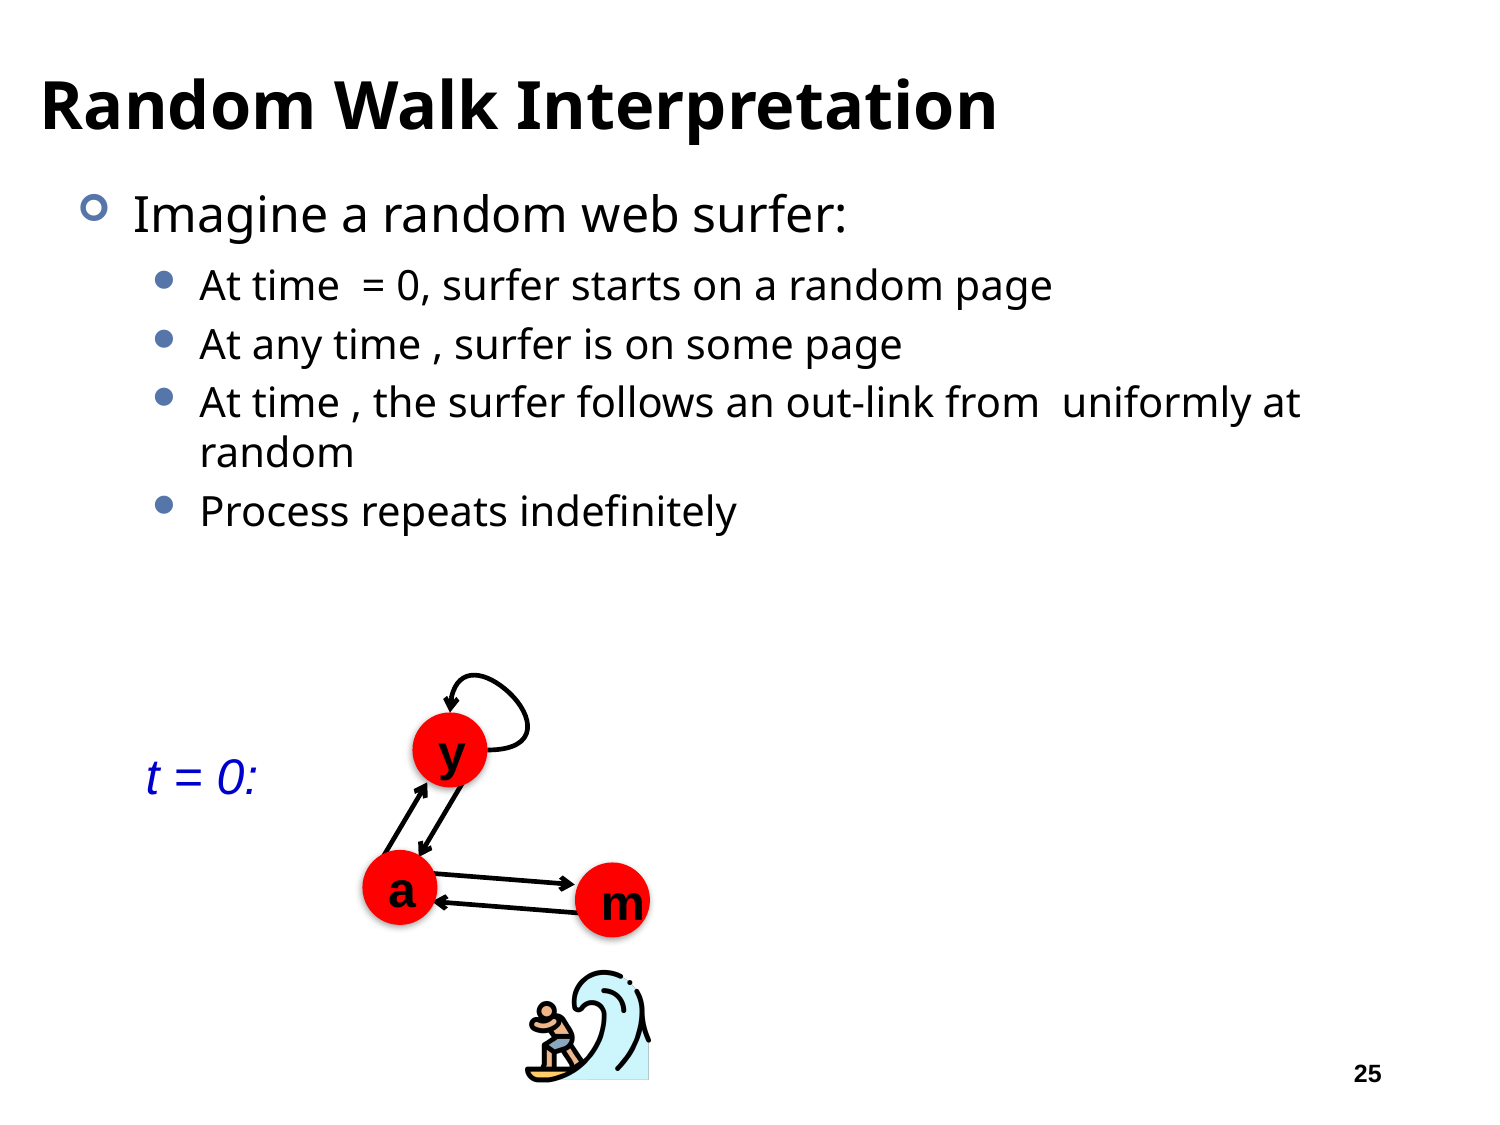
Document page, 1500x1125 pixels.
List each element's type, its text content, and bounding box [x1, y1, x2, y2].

text_box t = 0: [130, 737, 274, 812]
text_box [362, 712, 651, 938]
picture [525, 963, 651, 1090]
title Random Walk Interpretation [24, 18, 1451, 188]
slide_number 25 [1059, 1042, 1397, 1103]
